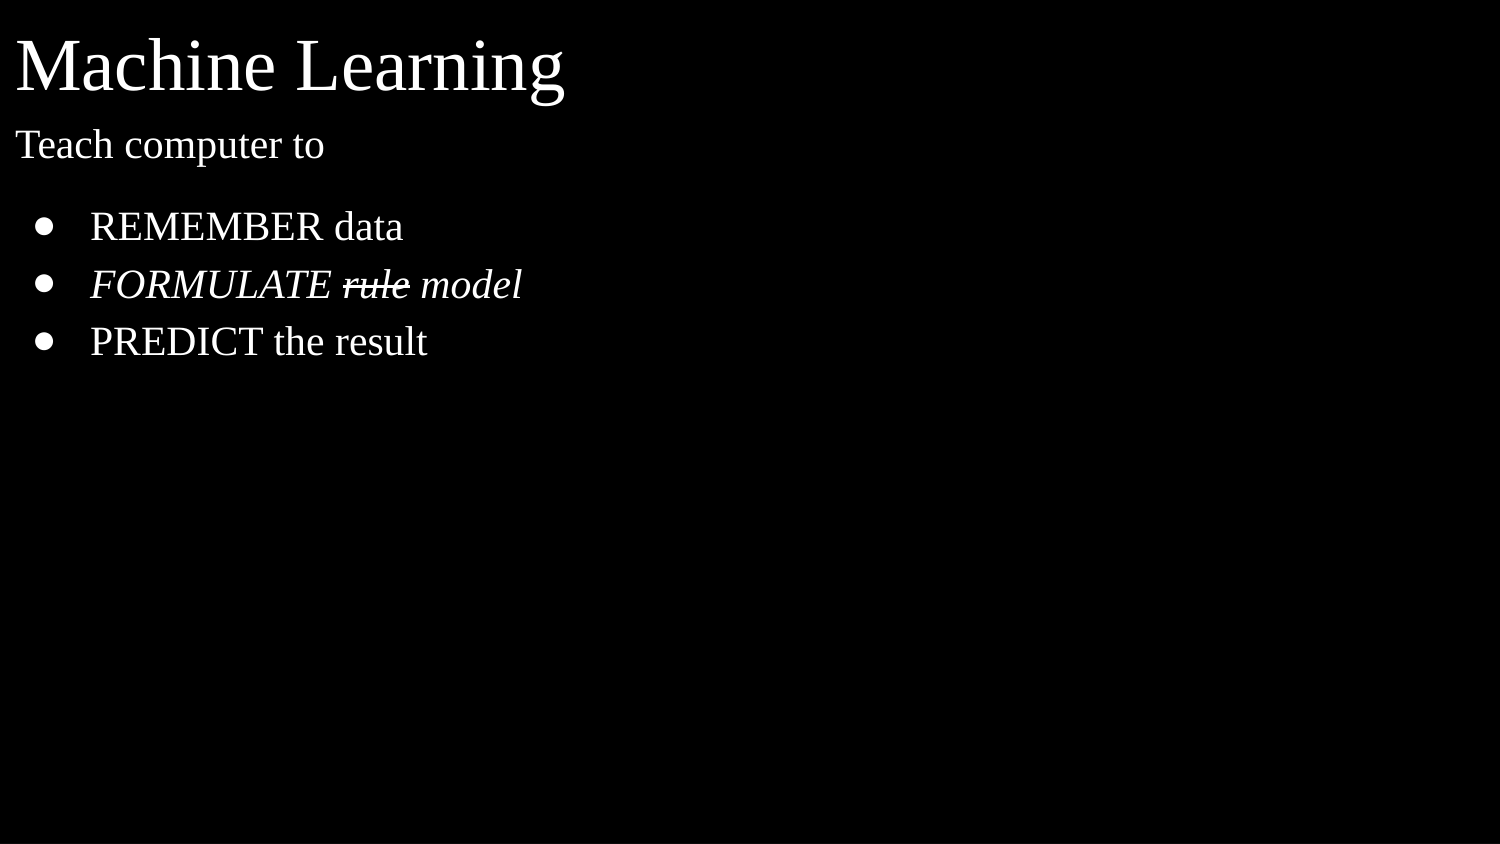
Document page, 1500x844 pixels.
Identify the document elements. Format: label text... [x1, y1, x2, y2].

list Teach computer to REMEMBER data FORMULATE rule model PREDICT the result [0, 94, 1500, 844]
title Machine Learning [0, 0, 1500, 94]
